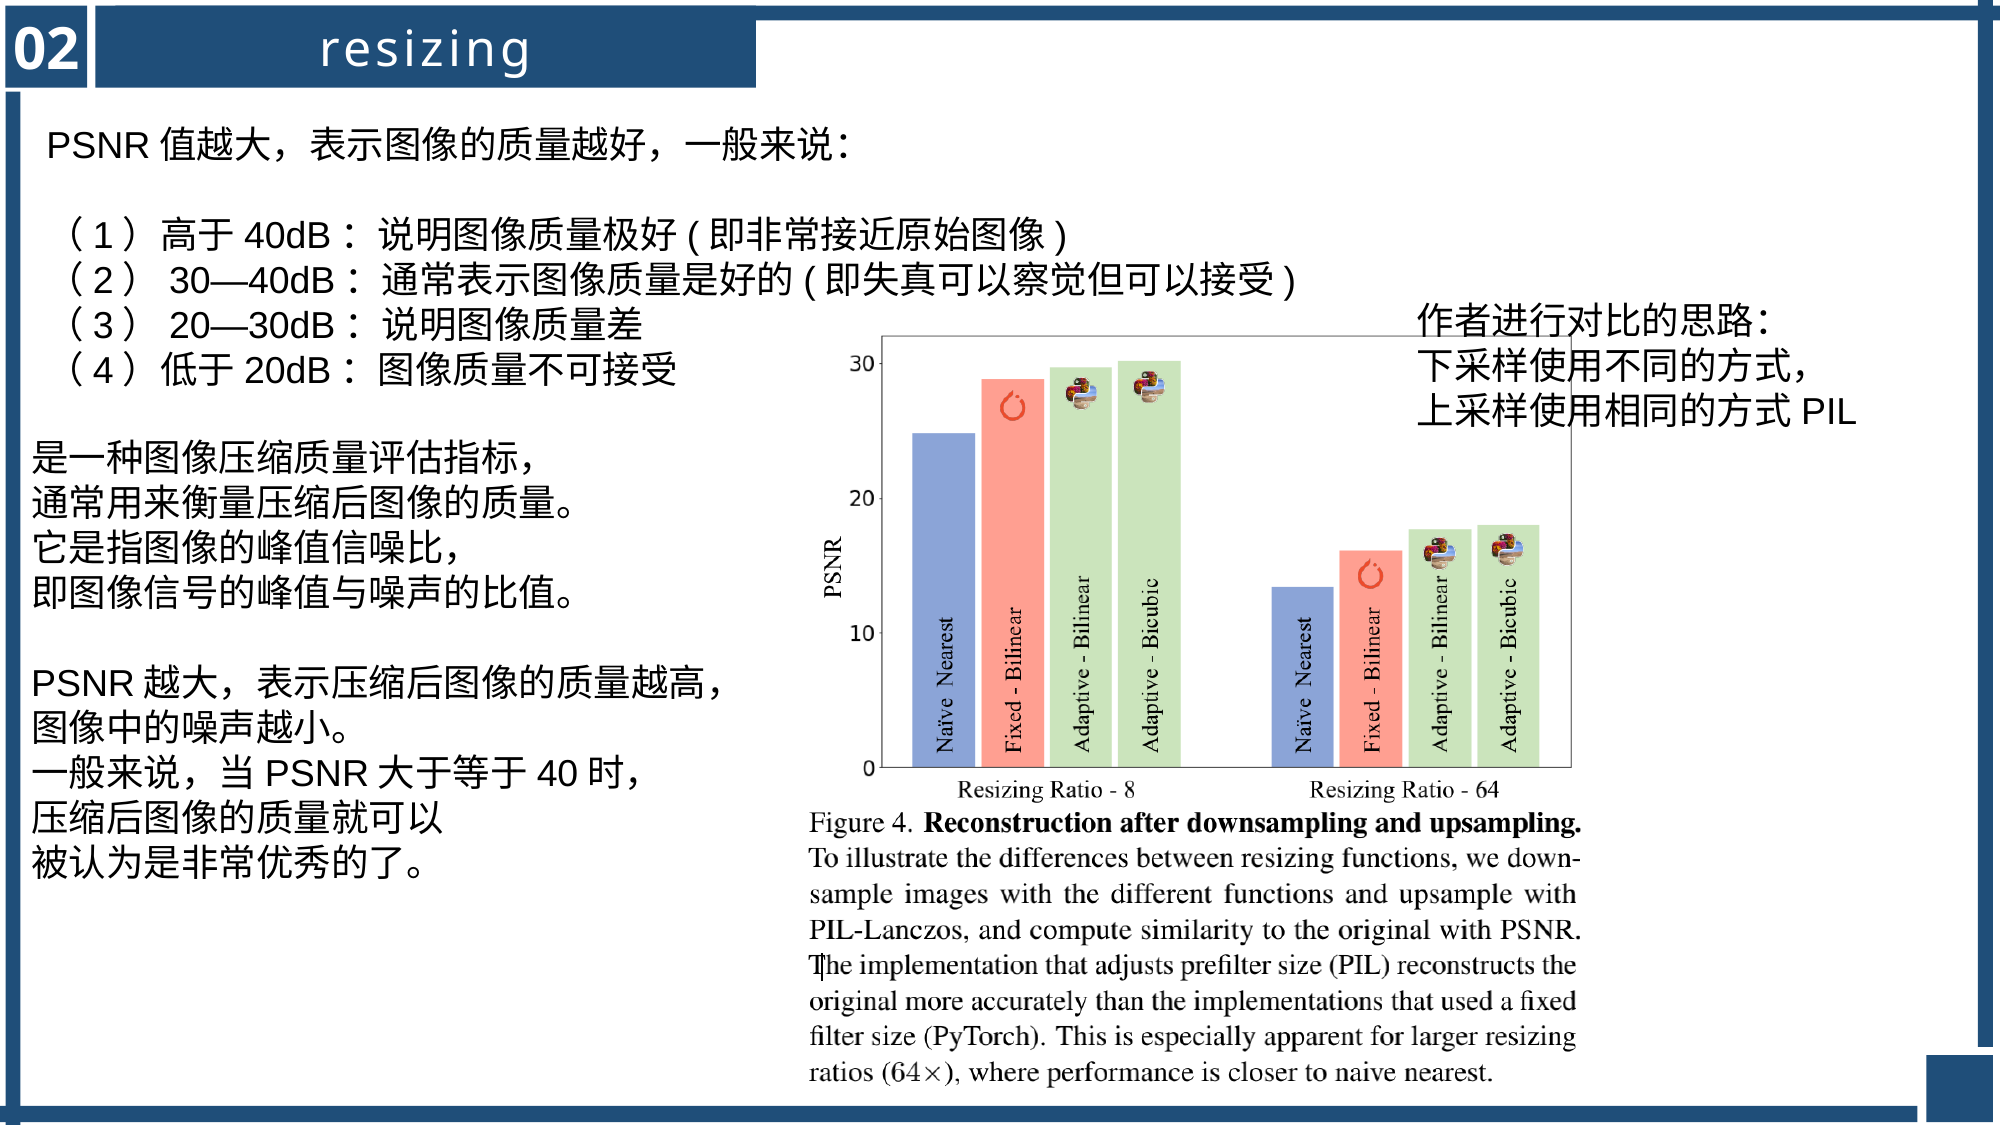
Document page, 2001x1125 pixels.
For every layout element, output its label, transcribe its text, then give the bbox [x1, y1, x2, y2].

text_box 作者进行对比的思路： 下采样使用不同的方式， 上采样使用相同的方式PIL [1402, 289, 1872, 440]
text_box 是一种图像压缩质量评估指标， 通常用来衡量压缩后图像的质量。 它是指图像的峰值信噪比， 即图像信号的峰值与噪声的比值。 PSNR越大，表示压缩后图像的质量越高， 图像中的噪声越小。 一般来说，当PSNR大于等于40时， 压缩后图像的质量就可以 被认为是非常优秀的了。 [16, 426, 759, 892]
text_box [1993, 5, 2000, 21]
text_box PSNR值越大，表示图像的质量越好，一般来说： （1）高于40dB：说明图像质量极好(即非常接近原始图像) （2）30—40dB：通常表示图像质量是好的(即失真可以察觉但可以接受) （3）20—30dB：说明图像质量差 （4）低于20dB：图像质量不可接受 [31, 113, 1312, 399]
text_box resizing [94, 5, 757, 89]
text_box [757, 5, 1977, 21]
text_box 02 [4, 5, 88, 89]
text_box [21, 1105, 1918, 1123]
text_box [5, 91, 21, 1125]
picture [777, 310, 1601, 1105]
text_box [0, 1105, 5, 1123]
text_box [1926, 1055, 1993, 1123]
text_box [1977, 0, 1993, 1047]
